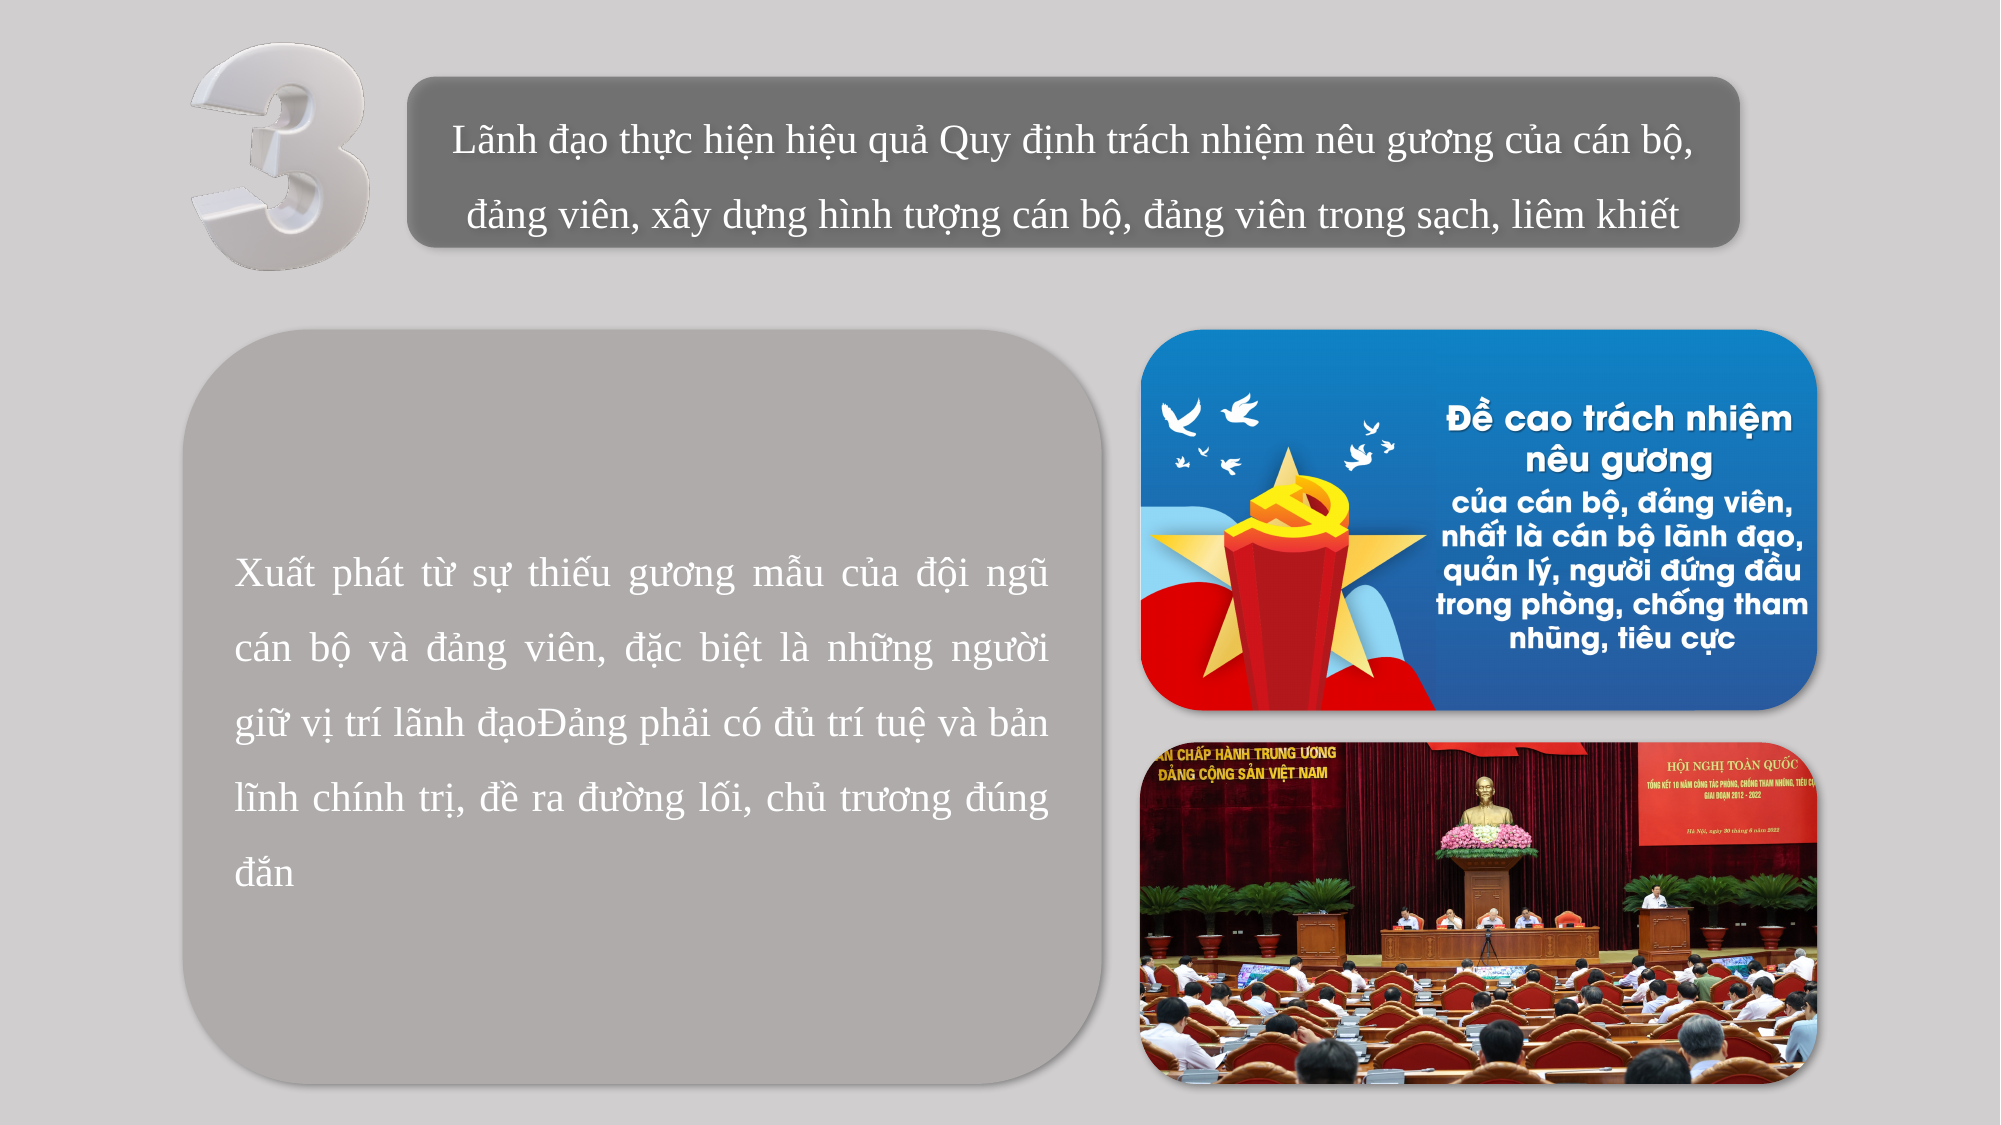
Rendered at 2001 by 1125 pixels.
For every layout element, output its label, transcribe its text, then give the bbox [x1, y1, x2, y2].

picture [182, 34, 375, 277]
picture [1139, 742, 1818, 1084]
text_box Xuất phát từ sự thiếu gương mẫu của đội ngũ cán bộ và đảng viên, đặc biệt là những người giữ vị trí lãnh đạoÐảng phải có đủ trí tuệ và bản lĩnh chính trị, đề ra đường lối, chủ trương đúng đắn [181, 328, 1103, 1085]
text_box Lãnh đạo thực hiện hiệu quả Quy định trách nhiệm nêu gương của cán bộ, đảng viên, xây dựng hình tượng cán bộ, đảng viên trong sạch, liêm khiết [405, 75, 1741, 249]
picture [1139, 329, 1818, 711]
